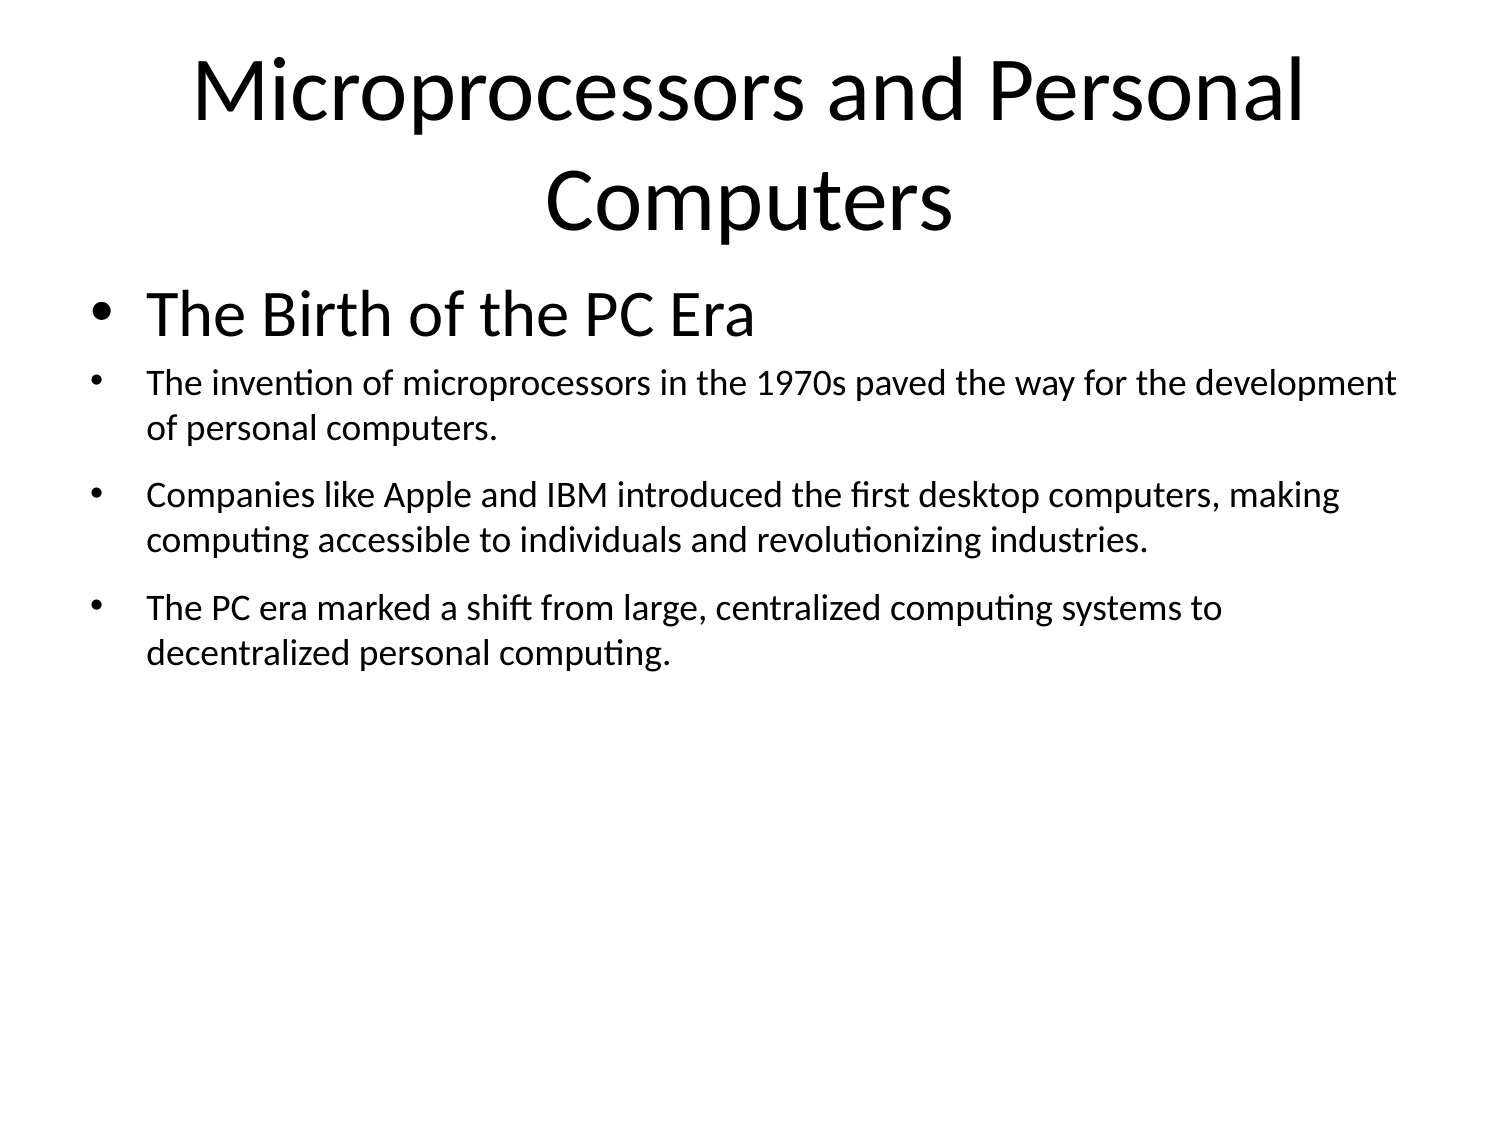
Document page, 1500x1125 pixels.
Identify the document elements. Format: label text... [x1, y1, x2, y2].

list The Birth of the PC Era The invention of microprocessors in the 1970s paved the way for the development of personal computers. Companies like Apple and IBM introduced the first desktop computers, making computing accessible to individuals and revolutionizing industries. The PC era marked a shift from large, centralized computing systems to decentralized personal computing. [75, 262, 1425, 1005]
title Microprocessors and Personal Computers [75, 45, 1425, 233]
